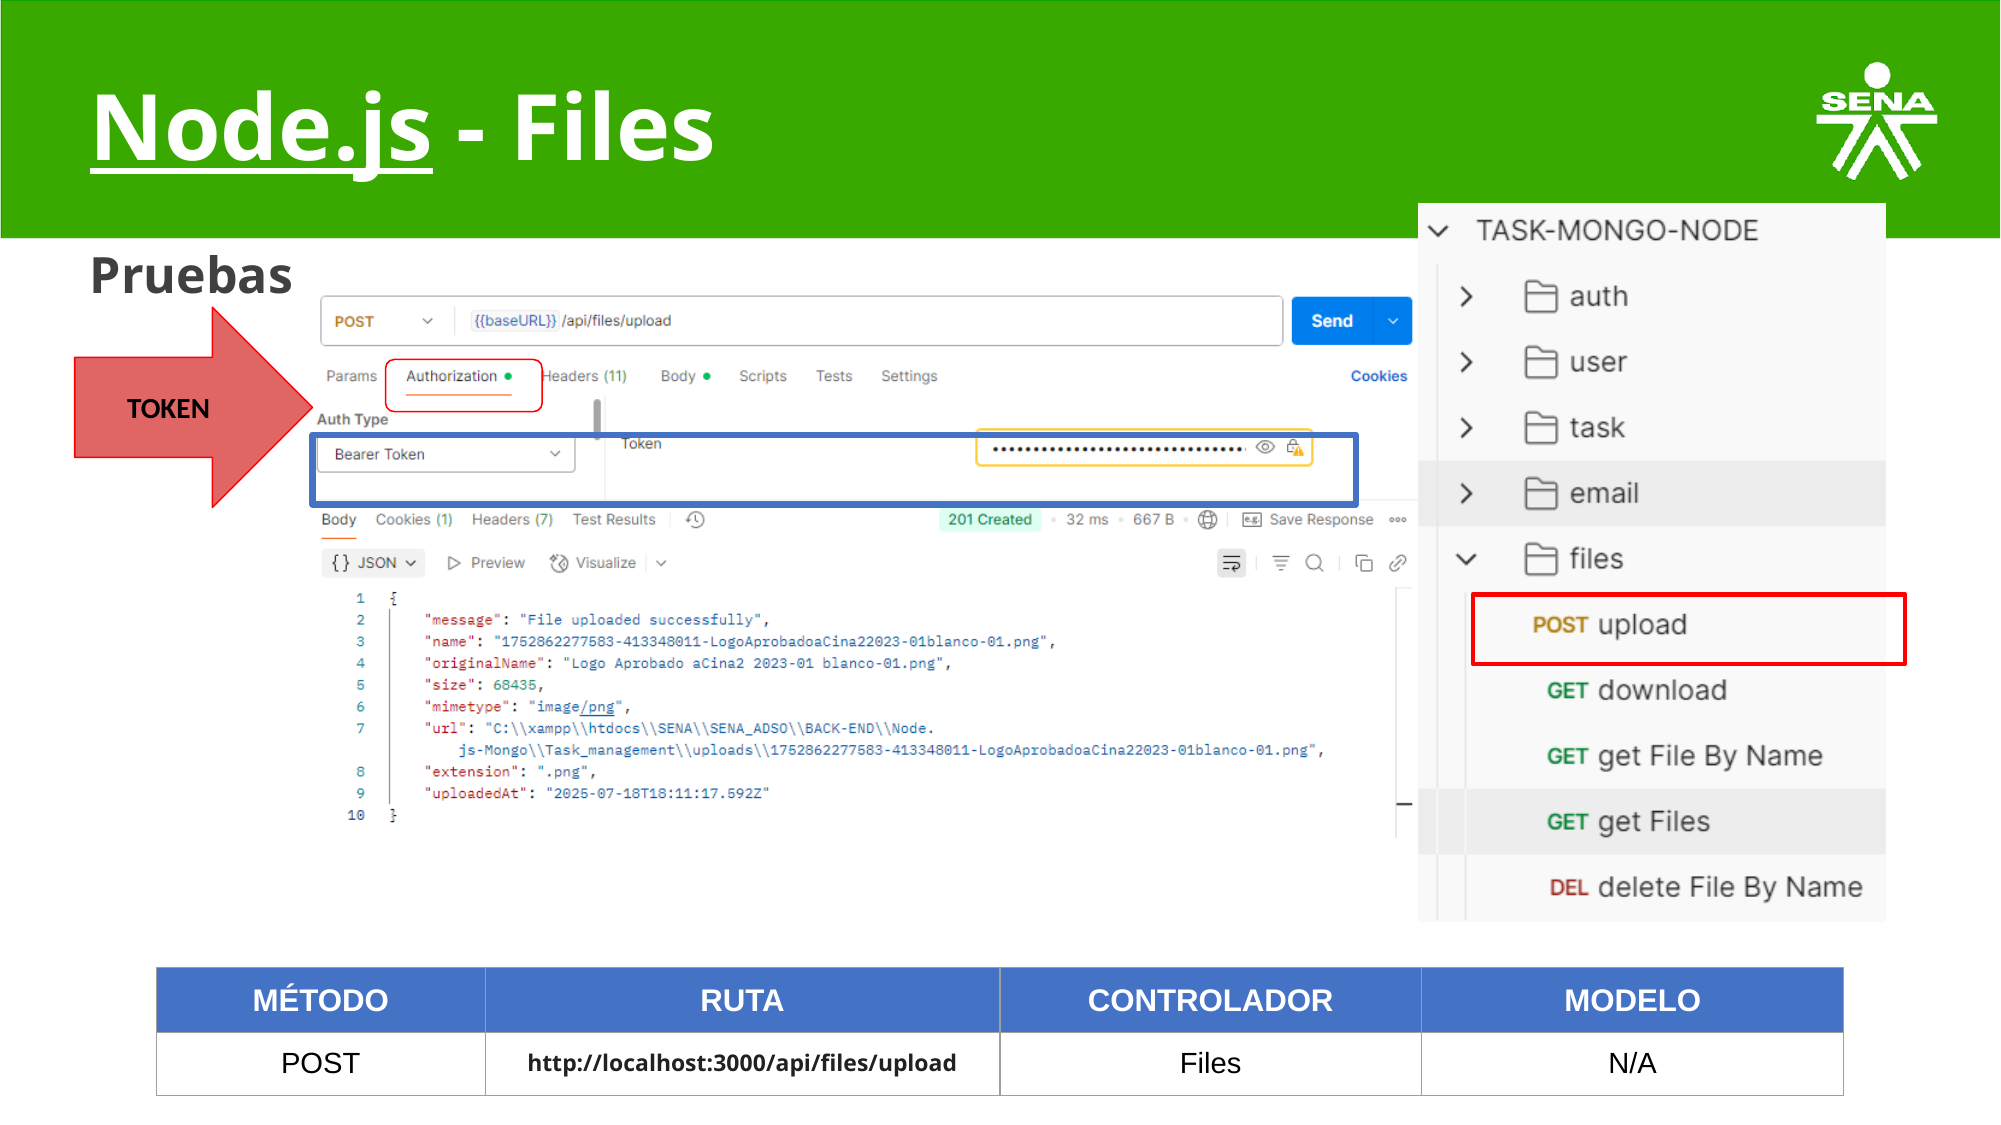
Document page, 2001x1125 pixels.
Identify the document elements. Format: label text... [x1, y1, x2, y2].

table_header MÉTODO [157, 968, 485, 1032]
table_cell N/A [1422, 1033, 1843, 1095]
text_box Pruebas [74, 414, 1753, 1019]
table_cell POST [157, 1033, 485, 1095]
table_header RUTA [486, 968, 999, 1032]
table_header MODELO [1422, 968, 1843, 1032]
table_header CONTROLADOR [1001, 968, 1421, 1032]
table_cell http://localhost:3000/api/files/upload [486, 1033, 999, 1095]
table_cell Files [1001, 1033, 1421, 1095]
text_box TOKEN [74, 307, 307, 508]
text_box [1890, 594, 1905, 664]
text_box Pruebas [74, 236, 1413, 400]
title Node.js - Files [74, 18, 1800, 236]
picture [0, 0, 2001, 1125]
